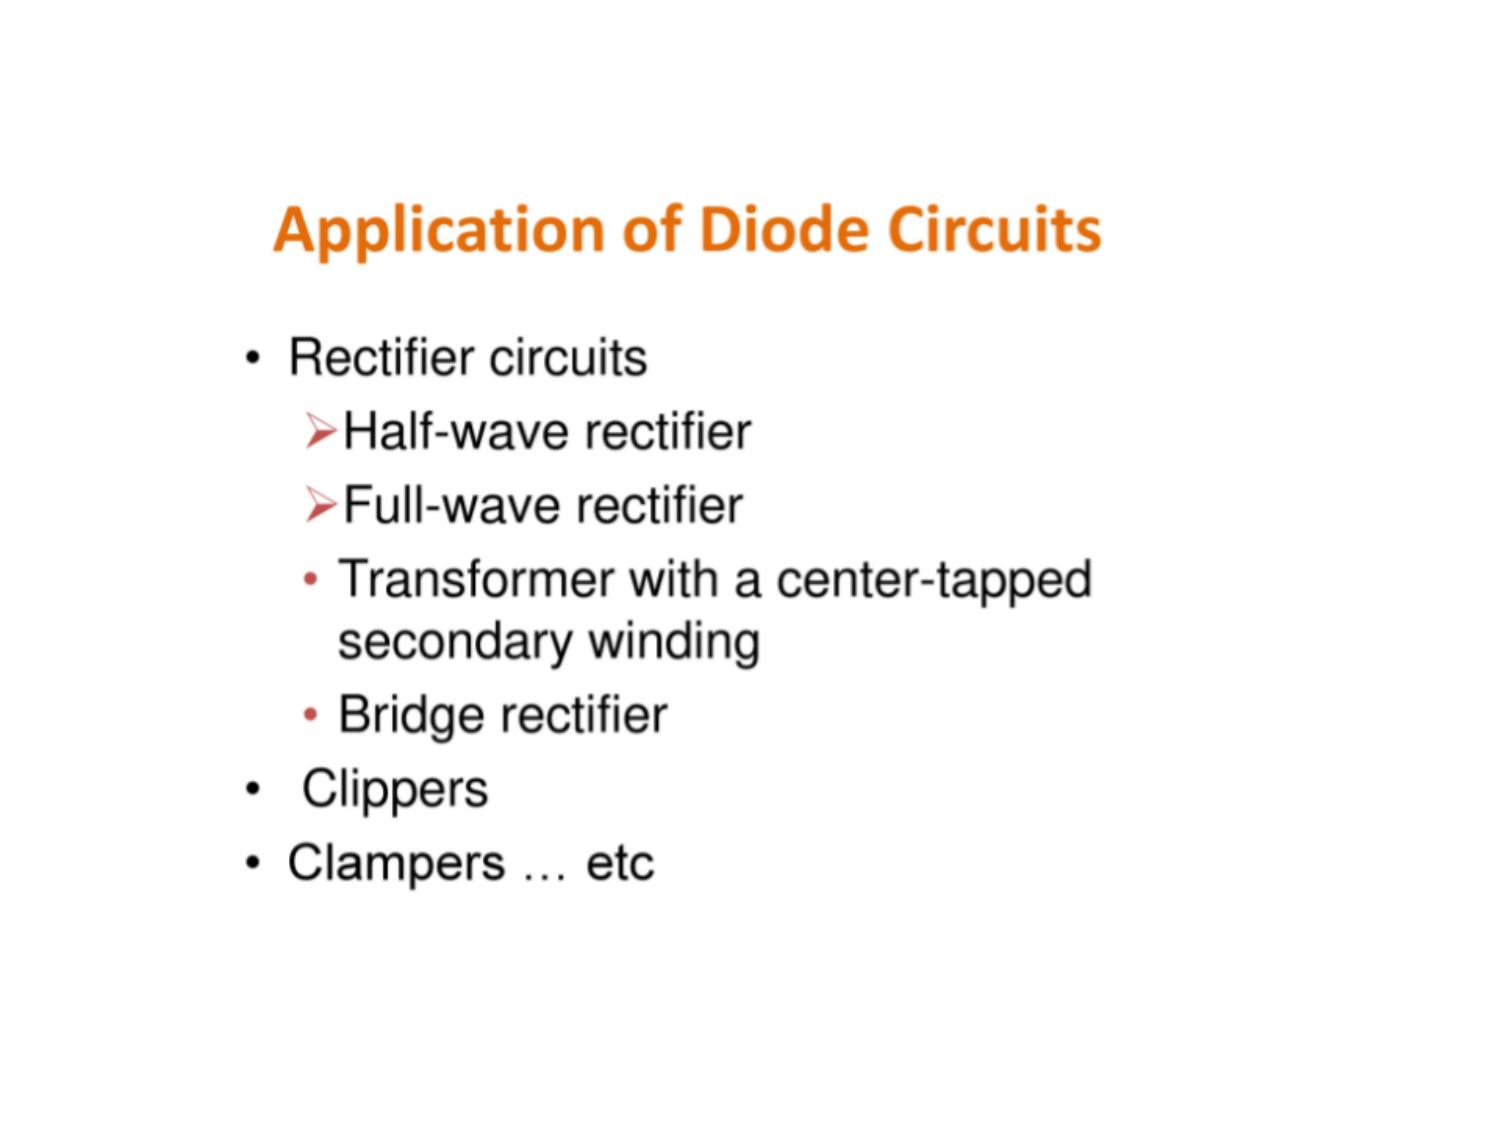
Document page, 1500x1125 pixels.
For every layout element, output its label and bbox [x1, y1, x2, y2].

picture [187, 165, 1312, 960]
